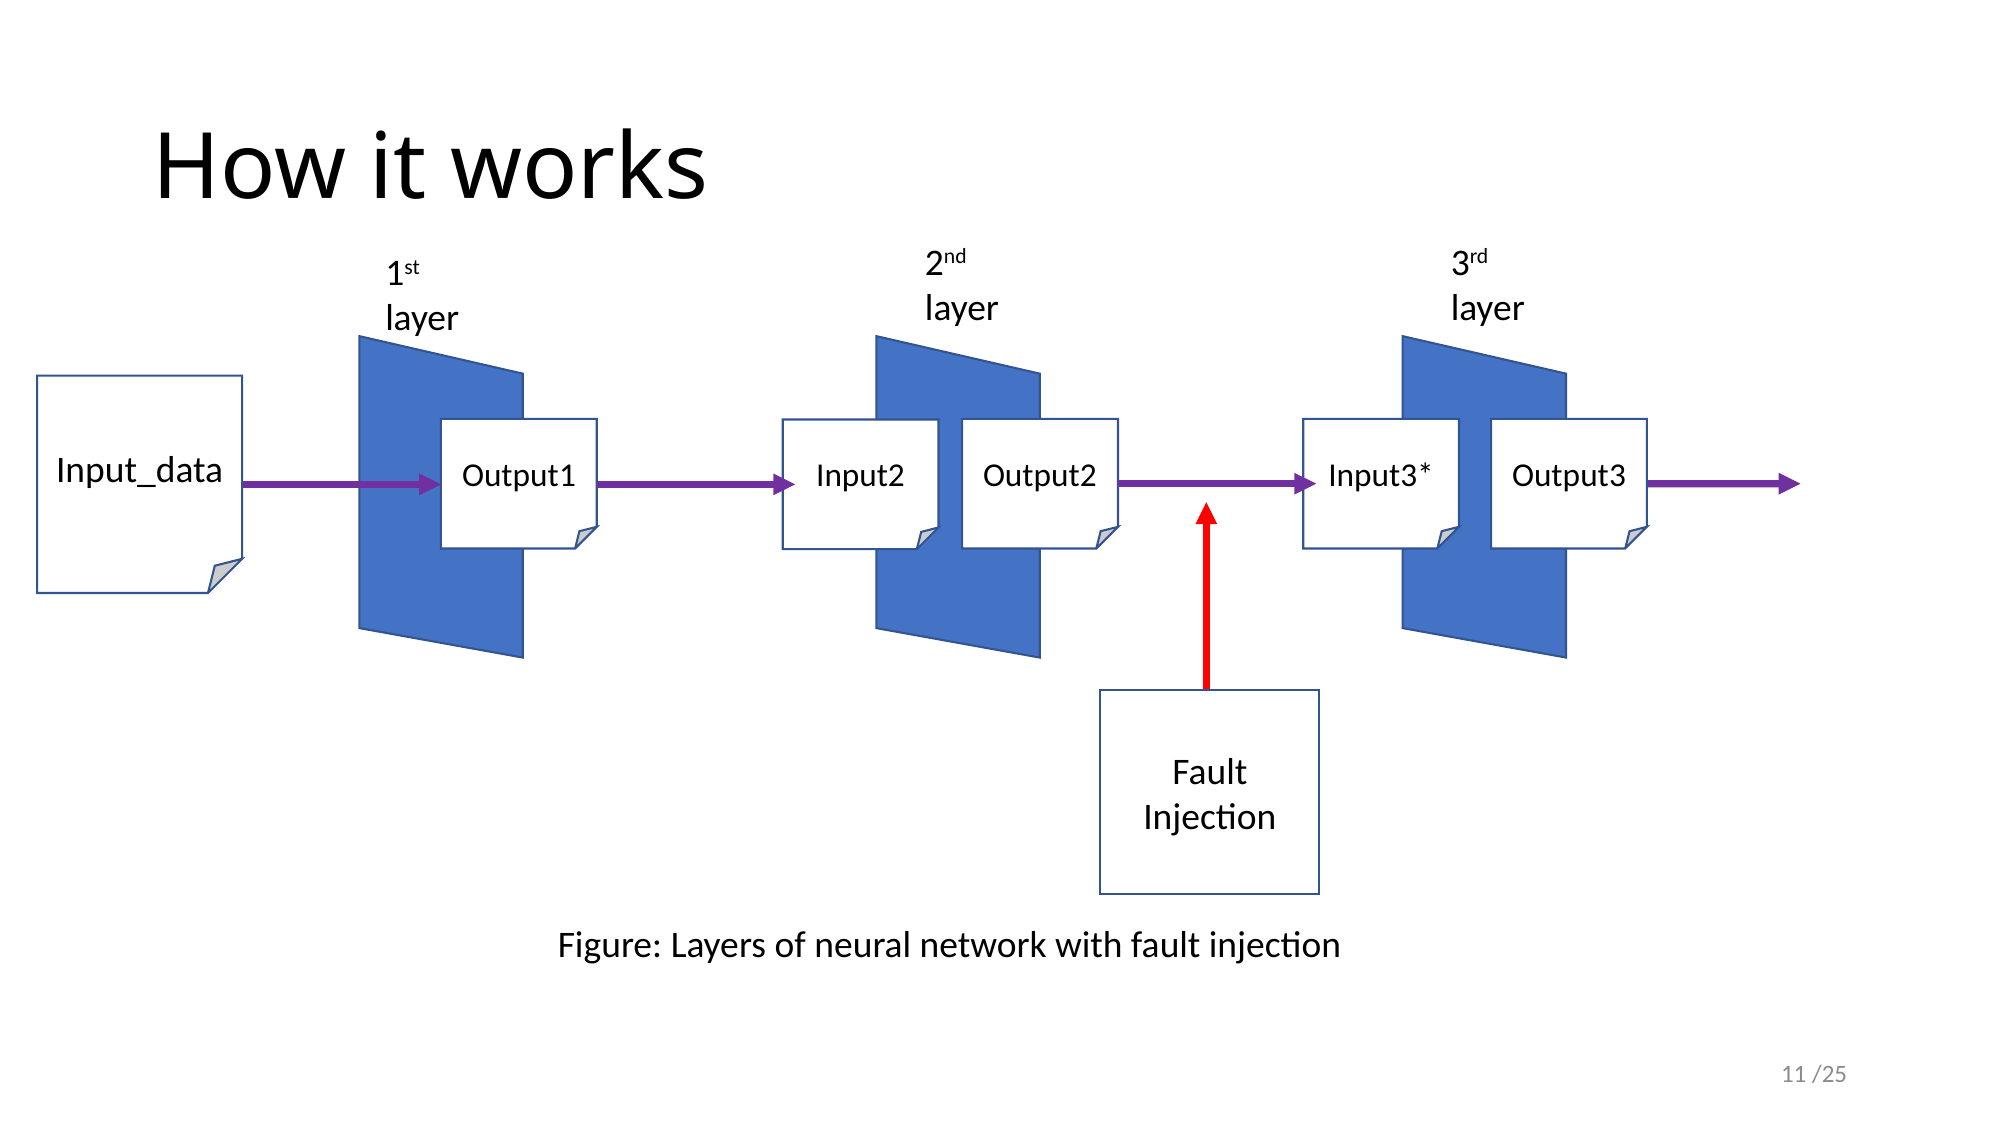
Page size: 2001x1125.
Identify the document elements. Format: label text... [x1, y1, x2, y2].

text_box 1st layer [370, 240, 481, 346]
text_box 3rd layer [1435, 230, 1547, 335]
text_box Input2 [781, 418, 942, 551]
text_box Input3* [1302, 417, 1463, 550]
text_box Output2 [961, 417, 1122, 550]
text_box Fault Injection [1099, 689, 1320, 895]
text_box [358, 486, 524, 659]
title How it works [137, 59, 1863, 278]
text_box 2nd layer [910, 230, 1021, 335]
text_box [358, 334, 524, 482]
text_box Figure: Layers of neural network with fault injection [37, 912, 1863, 973]
text_box Output1 [439, 417, 601, 550]
text_box Input_data [36, 374, 246, 595]
text_box [1401, 334, 1568, 659]
slide_number 11 /25 [1412, 1042, 1863, 1103]
text_box Output3 [1490, 417, 1651, 550]
text_box [875, 334, 1041, 659]
